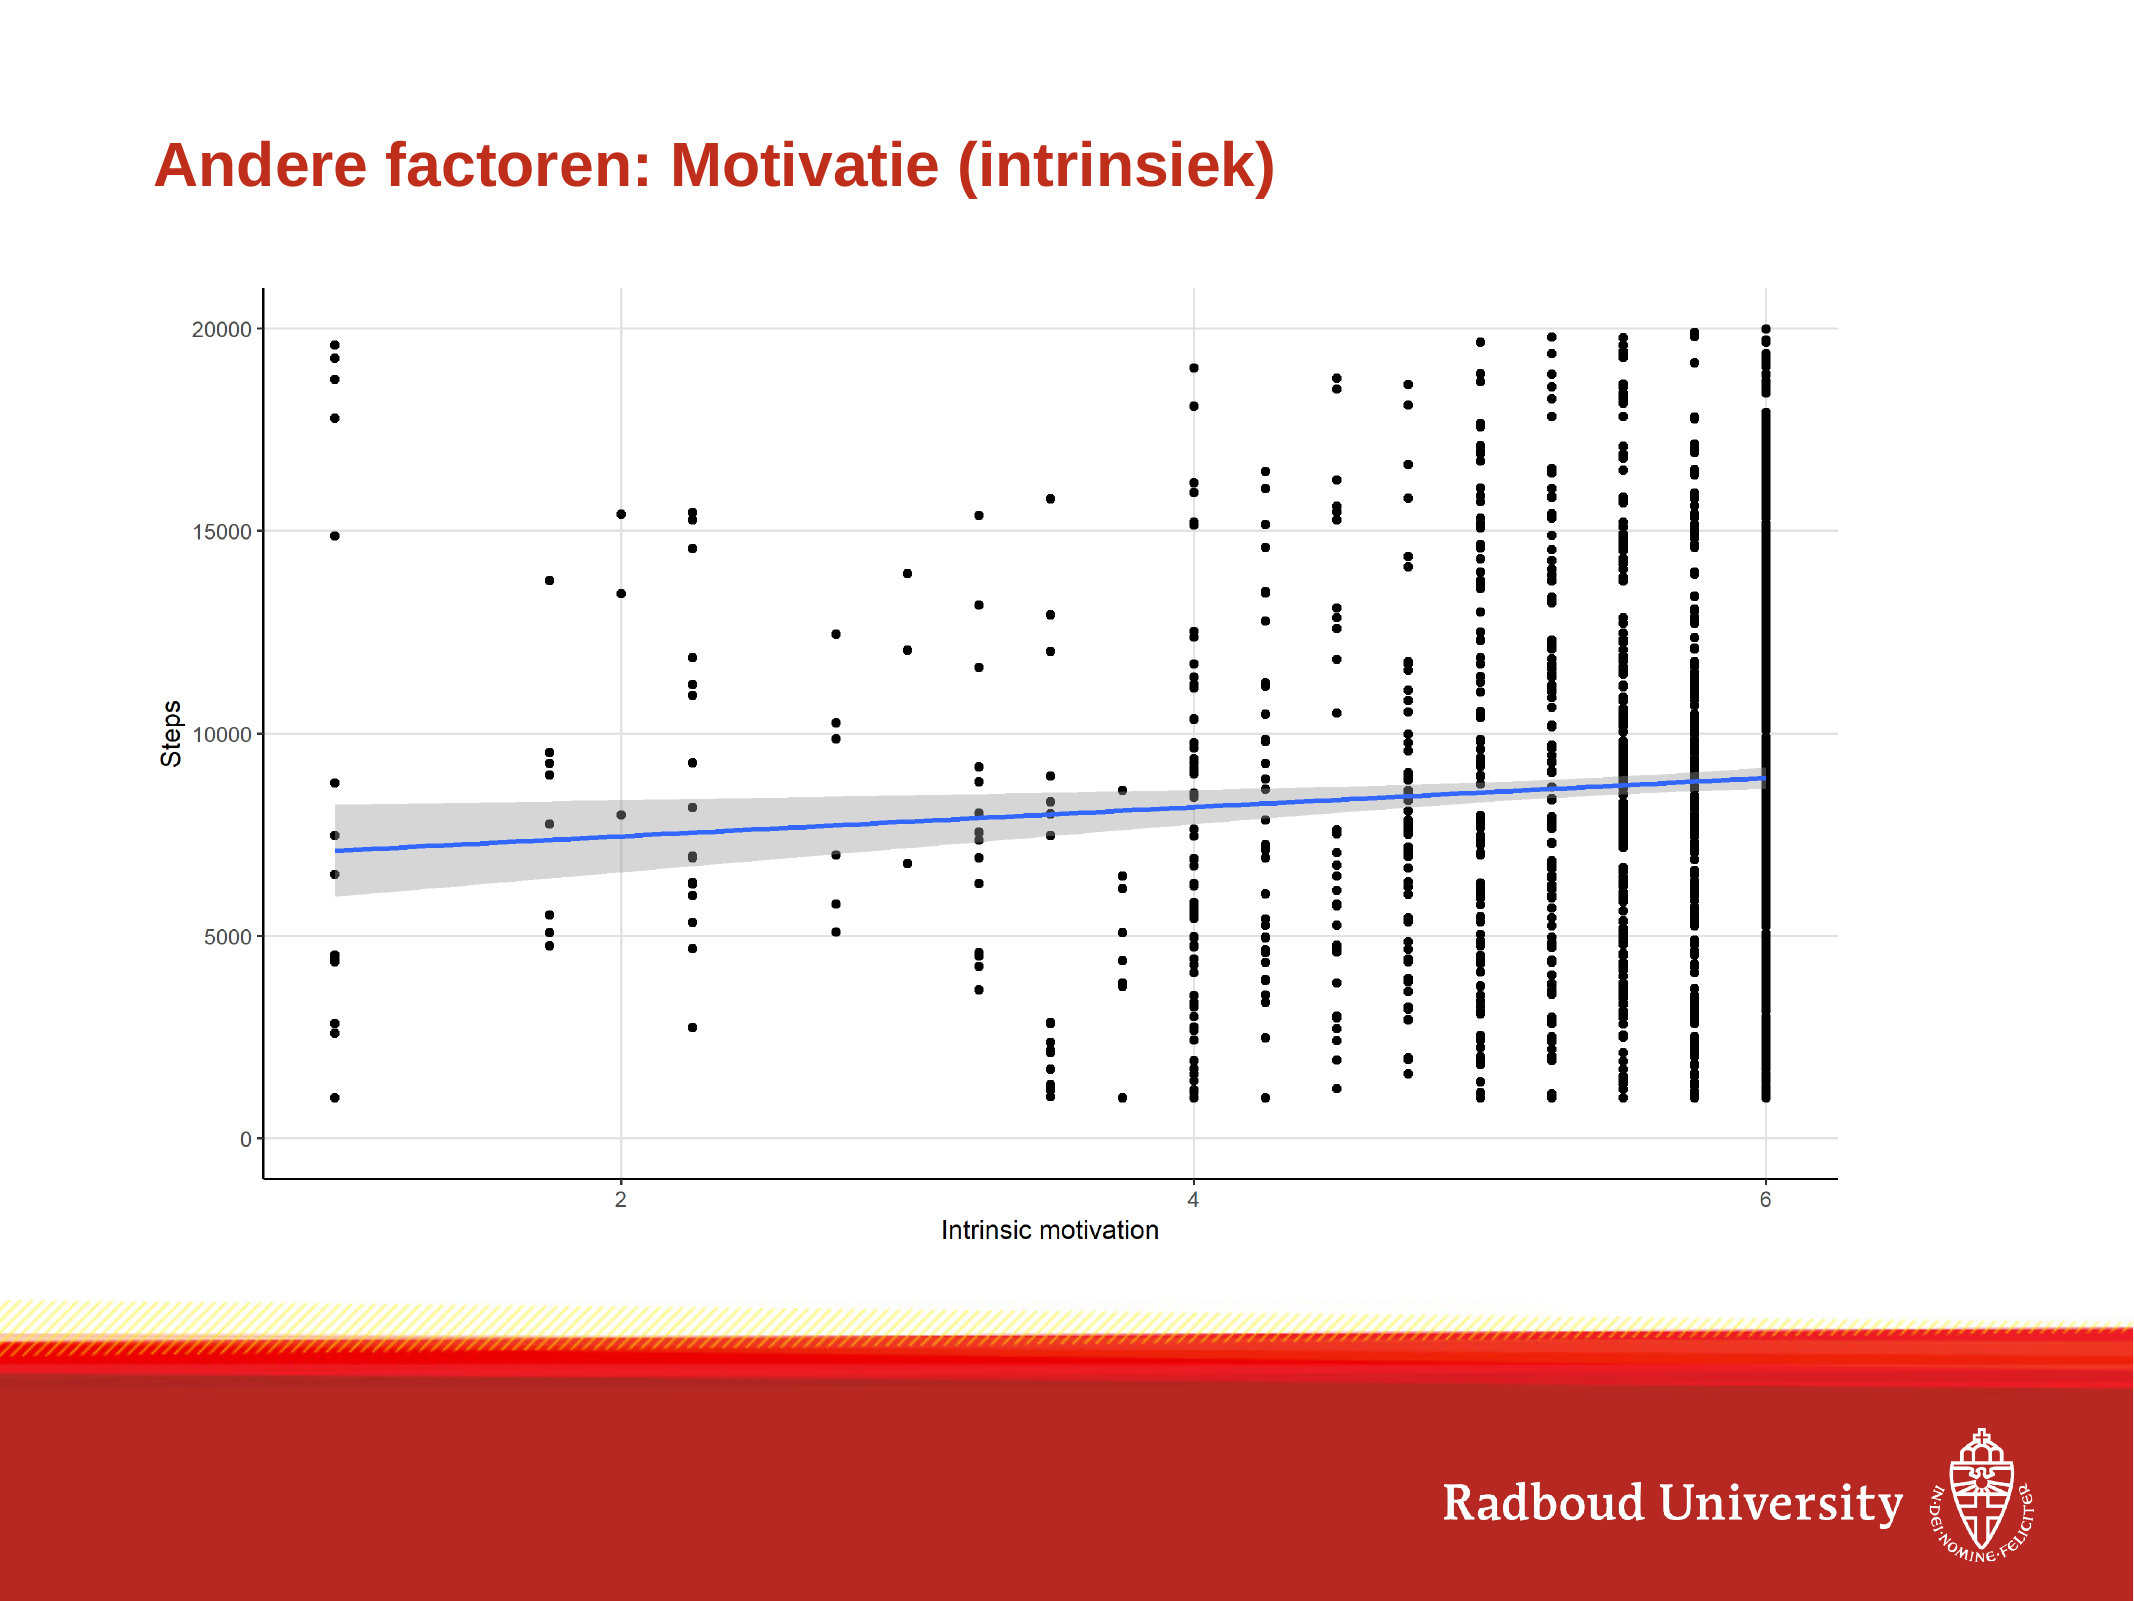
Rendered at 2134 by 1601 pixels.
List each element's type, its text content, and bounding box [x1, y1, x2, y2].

title Andere factoren: Motivatie (intrinsiek) [147, 117, 1979, 296]
picture [0, 0, 2134, 1601]
